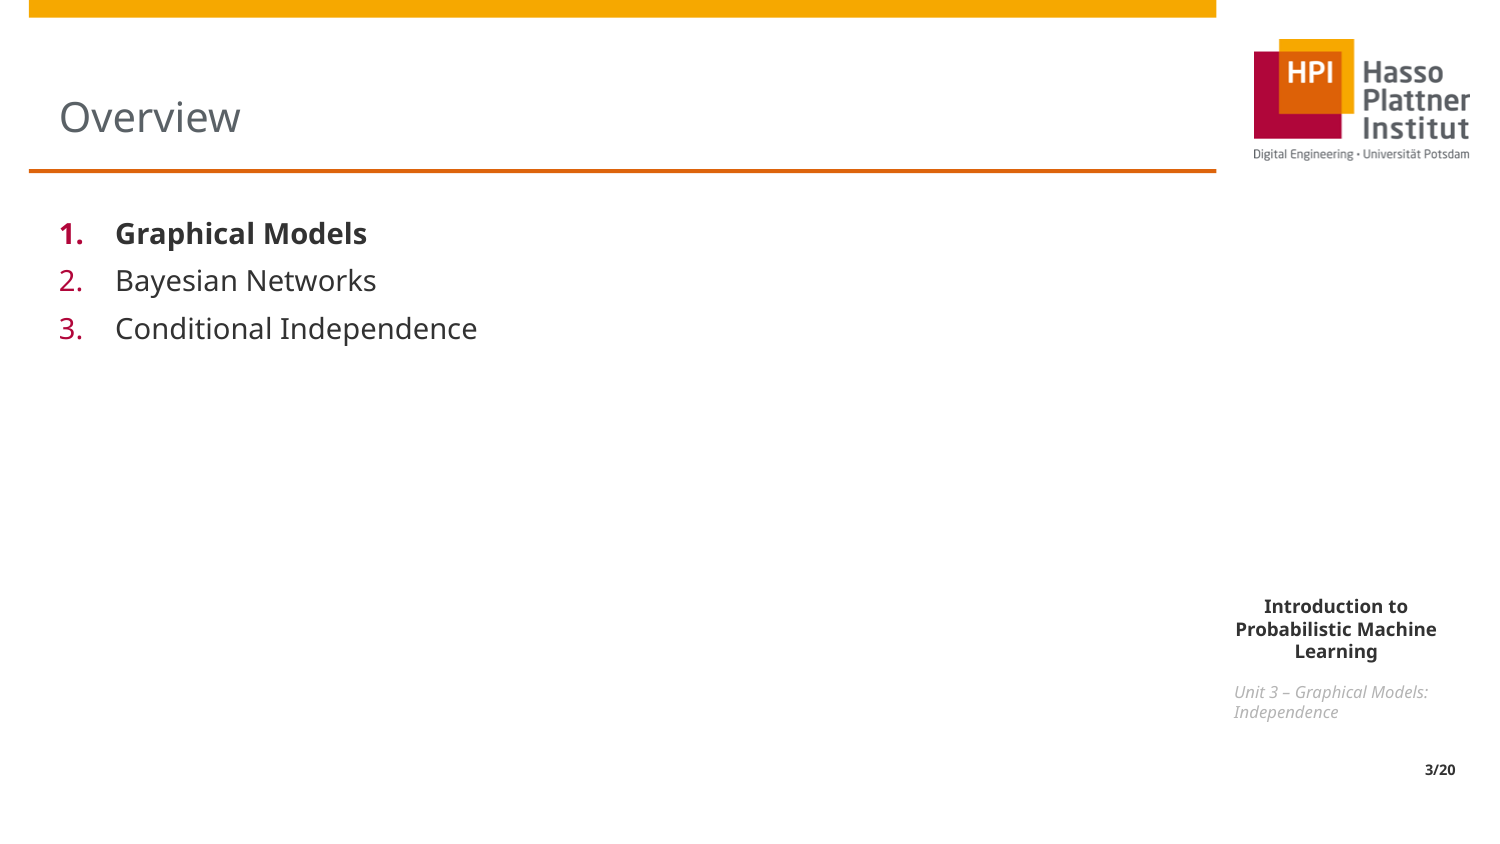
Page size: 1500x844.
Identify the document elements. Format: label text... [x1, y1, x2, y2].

list Graphical Models Bayesian Networks Conditional Independence [58, 203, 1187, 788]
title Overview [58, 17, 1187, 170]
picture [1254, 39, 1470, 161]
